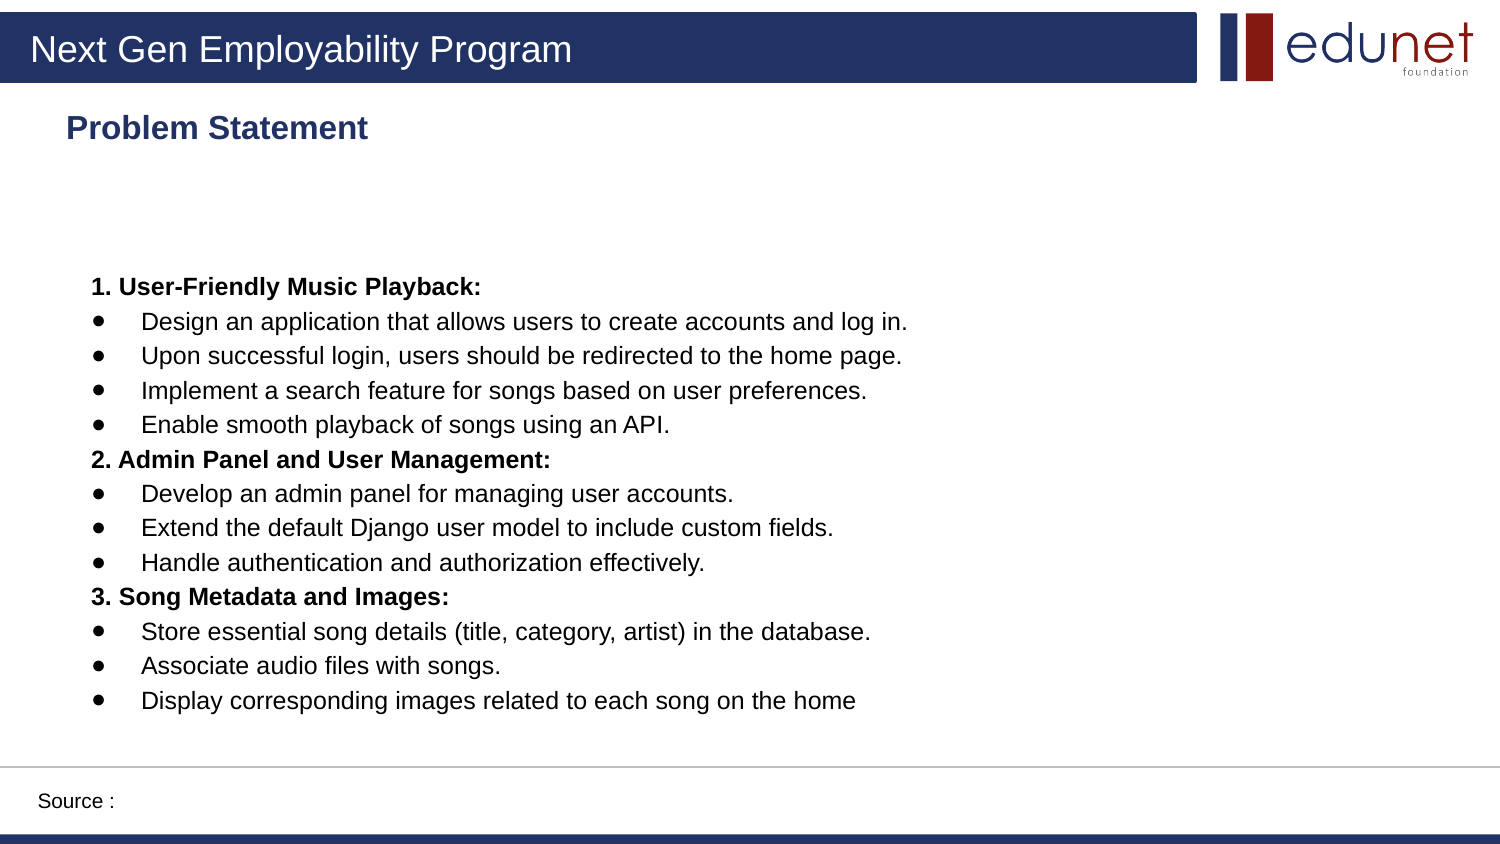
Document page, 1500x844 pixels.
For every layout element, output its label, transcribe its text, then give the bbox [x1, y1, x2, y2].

picture [1279, 14, 1482, 83]
list 1. User-Friendly Music Playback: Design an application that allows users to create accounts and log in. Upon successful login, users should be redirected to the home page. Implement a search feature for songs based on user preferences. Enable smooth playback of songs using an API. 2. Admin Panel and User Management: Develop an admin panel for managing user accounts. Extend the default Django user model to include custom fields. Handle authentication and authorization effectively. 3. Song Metadata and Images: Store essential song details (title, category, artist) in the database. Associate audio files with songs. Display corresponding images related to each song on the home [51, 227, 1450, 753]
text_box Source : [22, 776, 139, 826]
title Problem Statement [51, 91, 512, 216]
